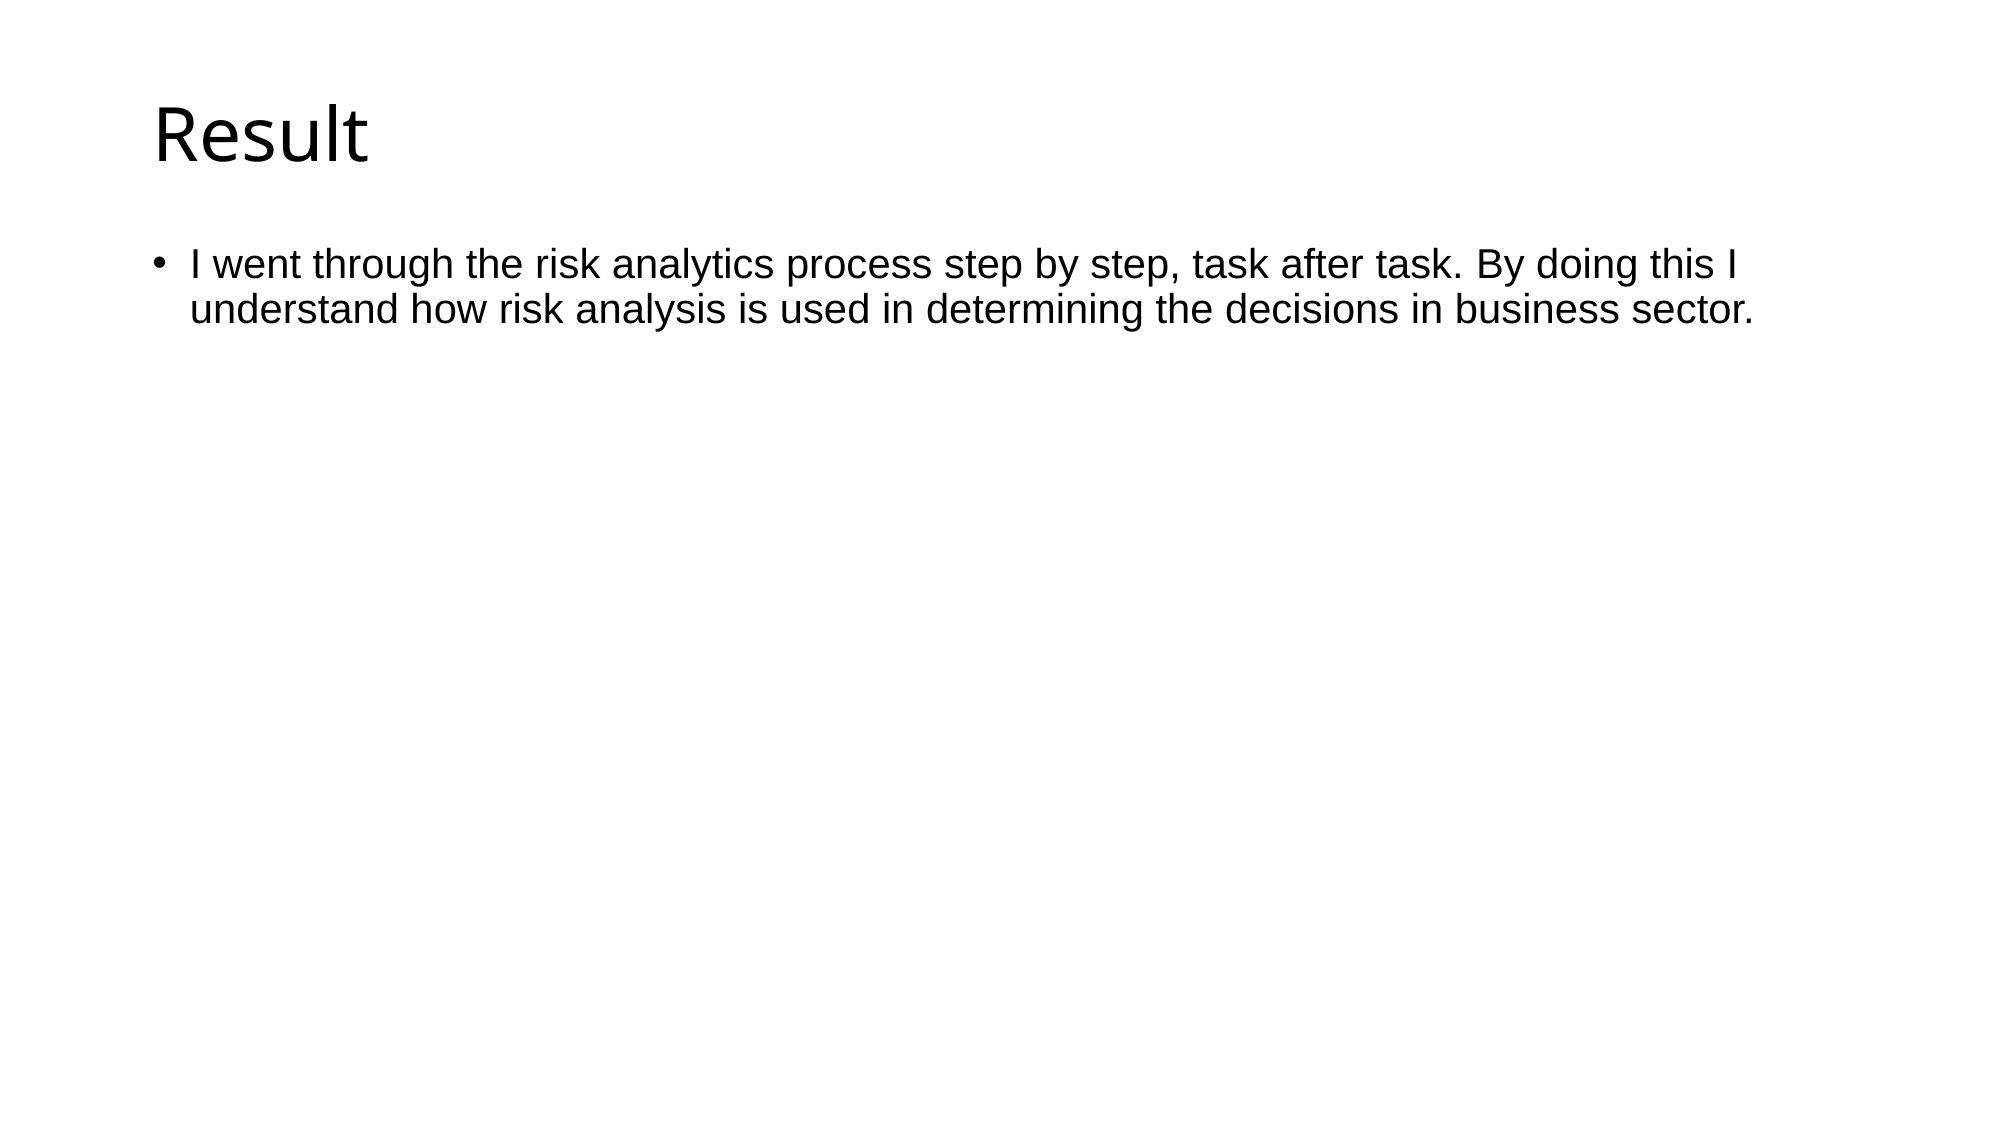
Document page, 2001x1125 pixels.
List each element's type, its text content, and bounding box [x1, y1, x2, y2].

list I went through the risk analytics process step by step, task after task. By doing this I understand how risk analysis is used in determining the decisions in business sector. [137, 235, 1863, 1014]
title Result [137, 59, 1863, 215]
